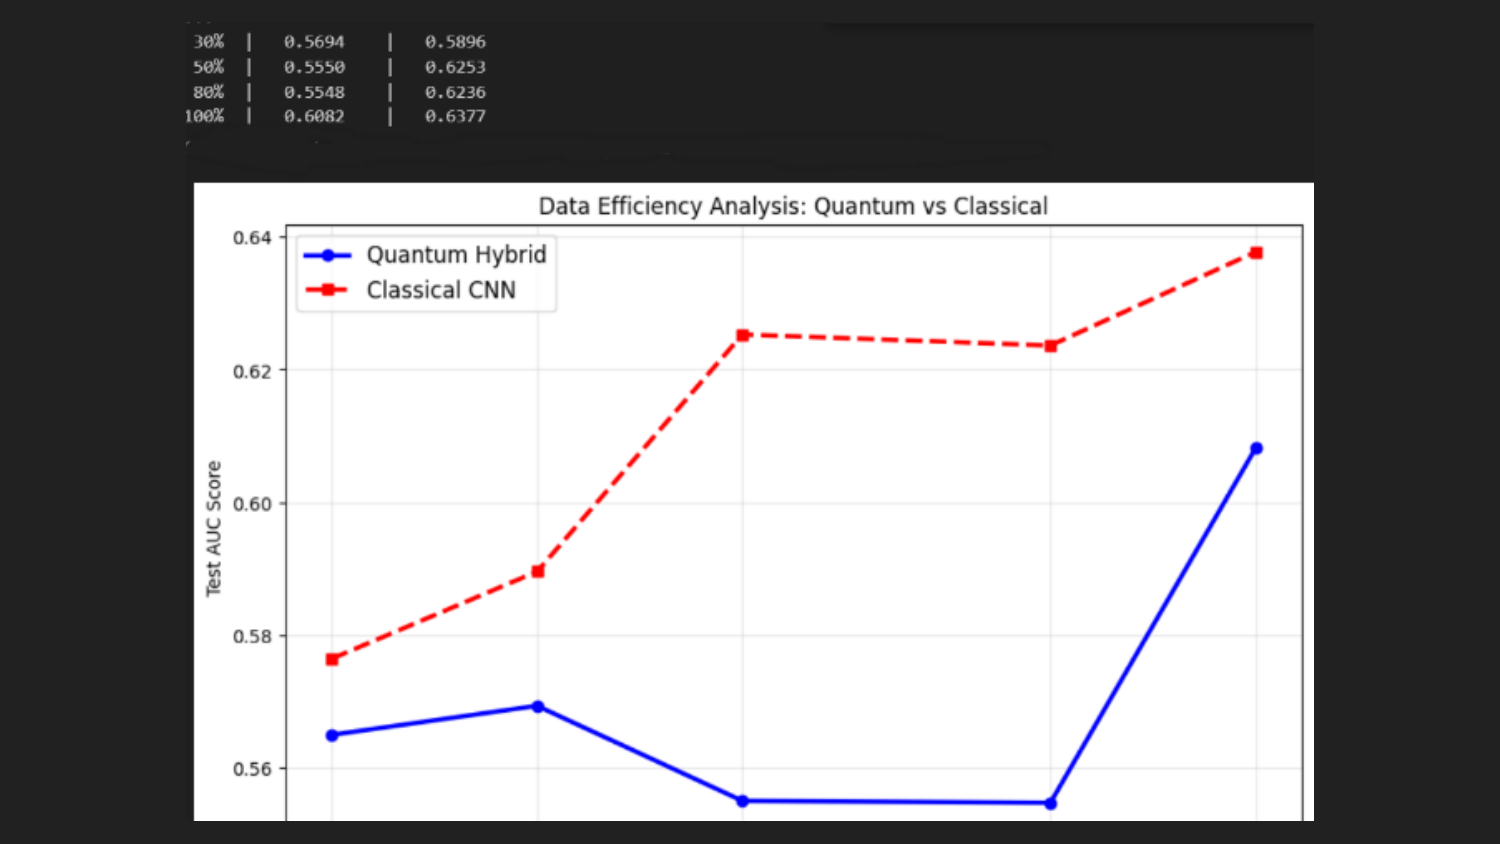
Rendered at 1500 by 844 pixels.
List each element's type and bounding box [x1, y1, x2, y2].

picture [186, 22, 1314, 822]
